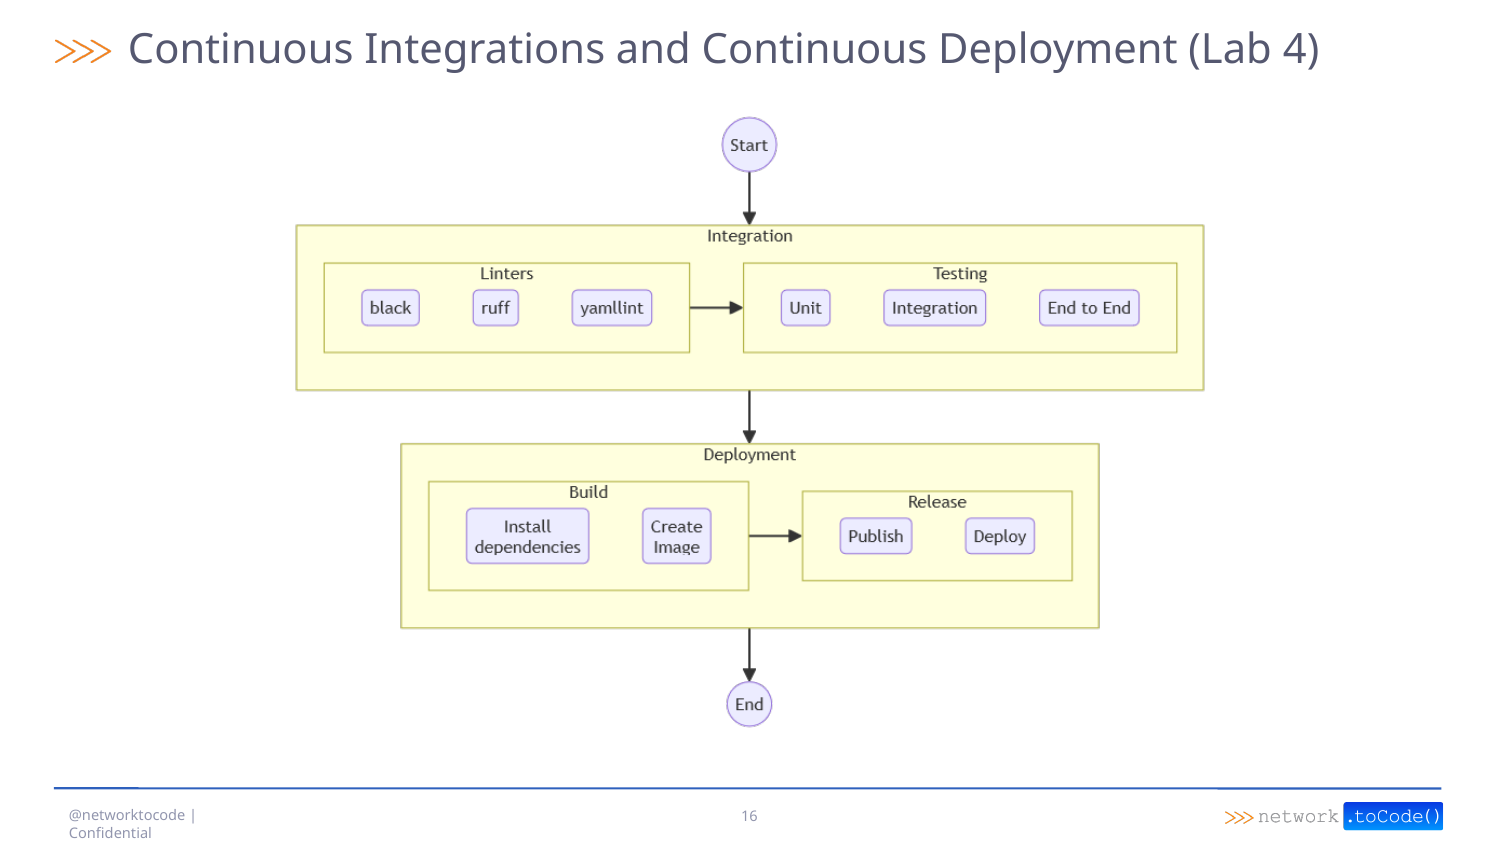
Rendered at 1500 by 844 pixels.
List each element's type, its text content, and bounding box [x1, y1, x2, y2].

picture [53, 38, 112, 64]
picture [287, 108, 1213, 735]
title Continuous Integrations and Continuous Deployment (Lab 4) [112, 21, 1442, 80]
picture [1225, 801, 1444, 831]
